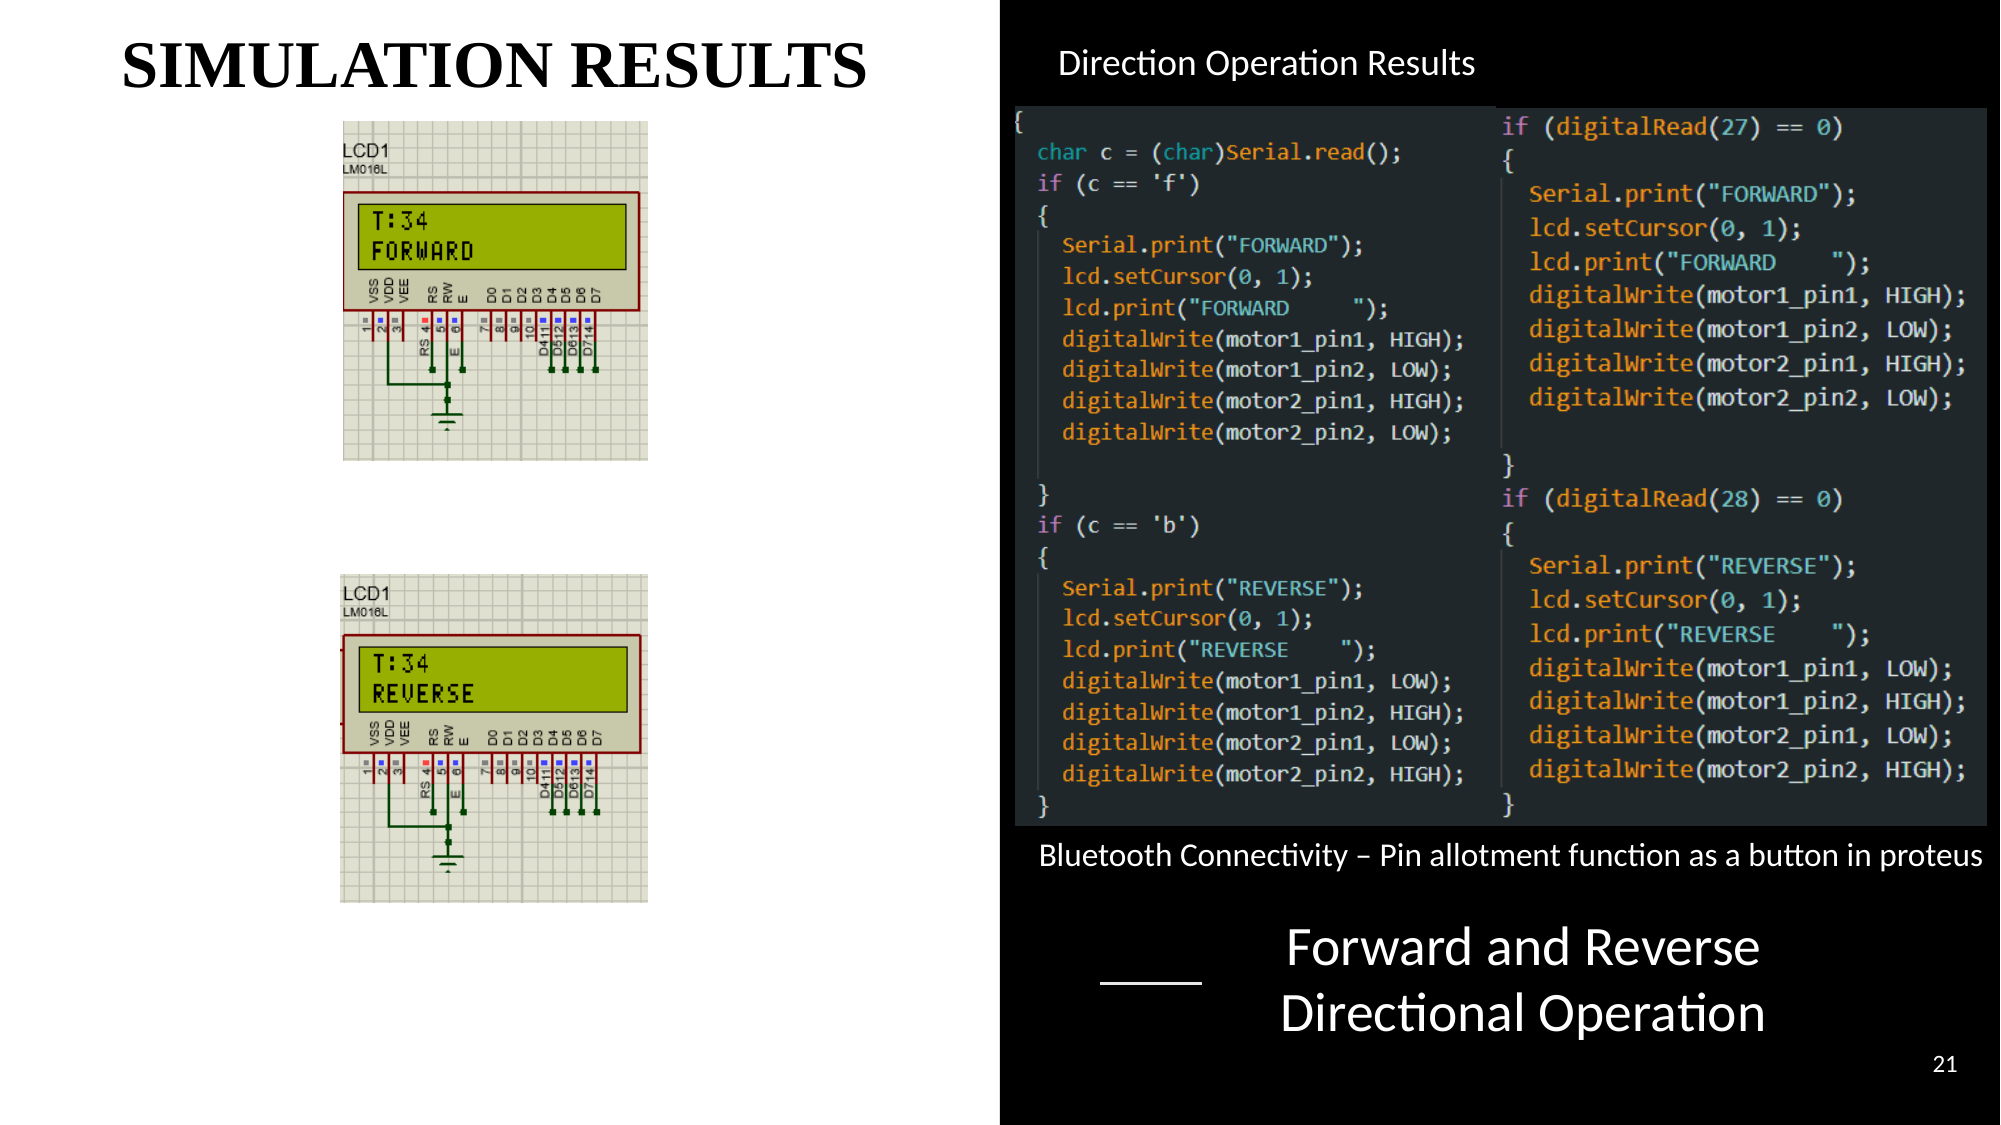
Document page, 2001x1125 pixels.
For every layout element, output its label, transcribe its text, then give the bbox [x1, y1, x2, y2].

title SIMULATION RESULTS [52, 0, 938, 122]
text_box Forward and Reverse Directional Operation [1024, 930, 2000, 1046]
picture [340, 574, 648, 903]
text_box Direction Operation Results [1043, 30, 1524, 91]
slide_number 21 [1853, 1046, 1974, 1106]
picture [1015, 106, 1987, 826]
picture [343, 121, 648, 461]
text_box Bluetooth Connectivity – Pin allotment function as a button in proteus [1023, 825, 2000, 881]
